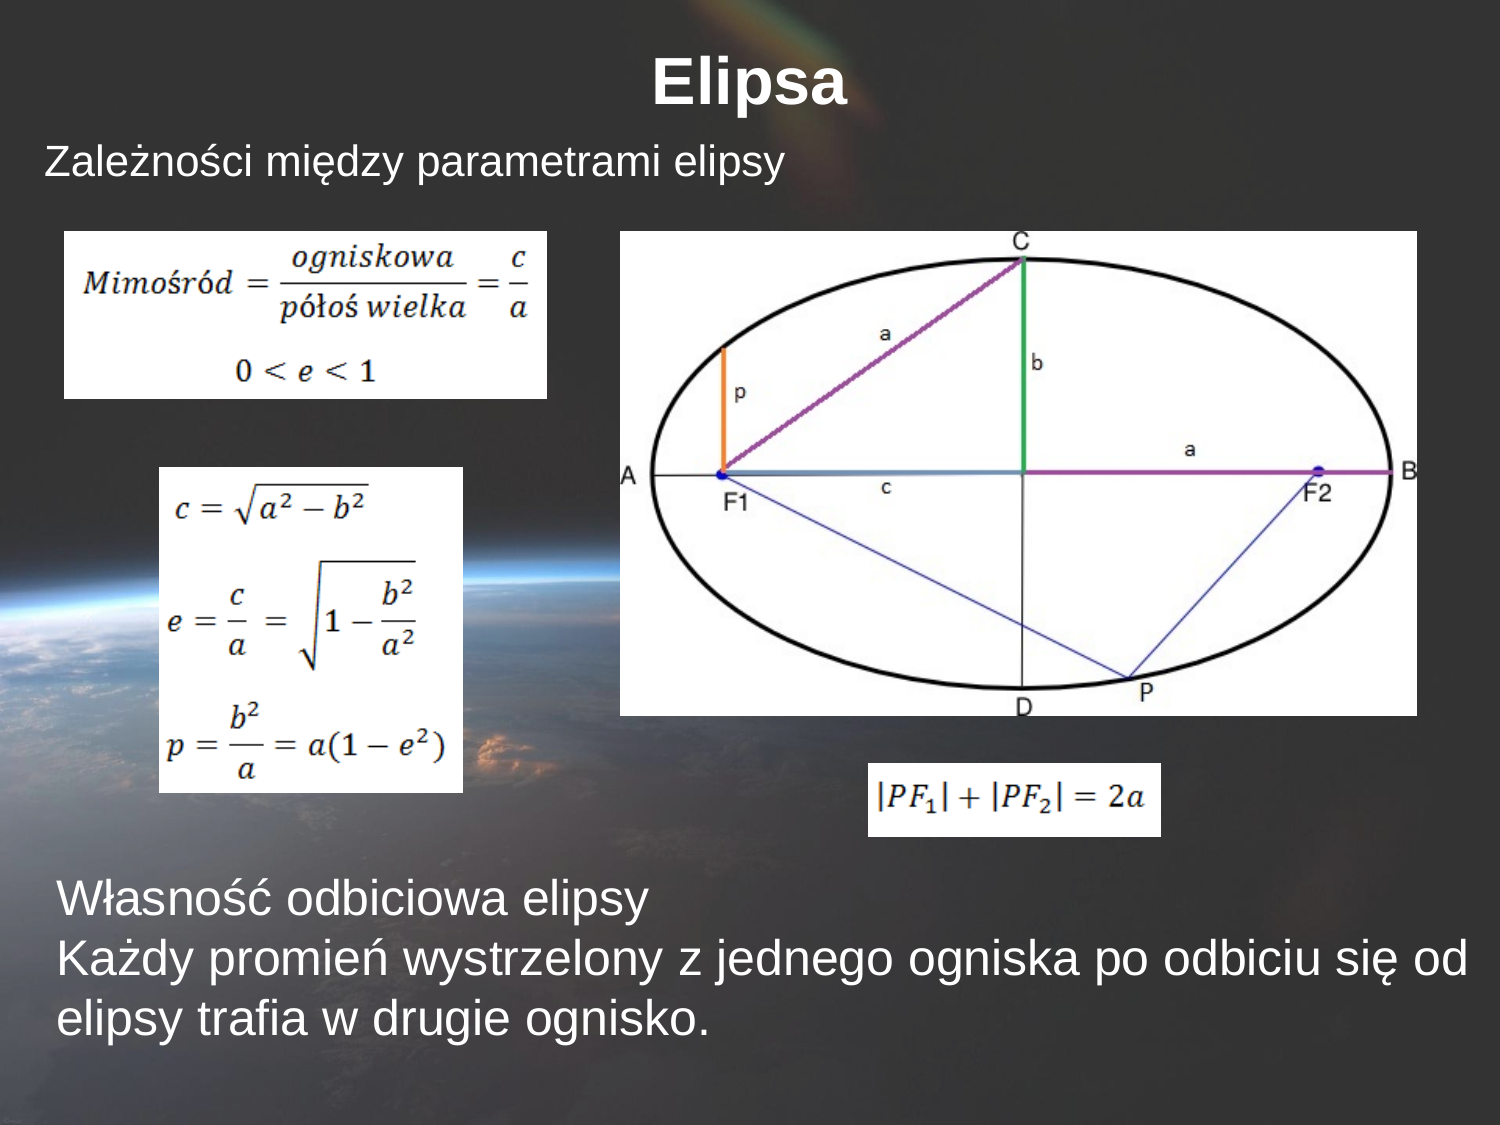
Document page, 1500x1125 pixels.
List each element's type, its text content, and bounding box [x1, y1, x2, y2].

text_box Zależności między parametrami elipsy [29, 125, 1500, 238]
picture [64, 231, 547, 400]
picture [867, 762, 1161, 837]
picture [159, 467, 463, 794]
text_box Elipsa [0, 30, 1500, 126]
picture [619, 231, 1418, 717]
text_box Własność odbiciowa elipsy Każdy promień wystrzelony z jednego ogniska po odbiciu się od elipsy trafia w drugie ognisko. [41, 857, 1500, 1098]
